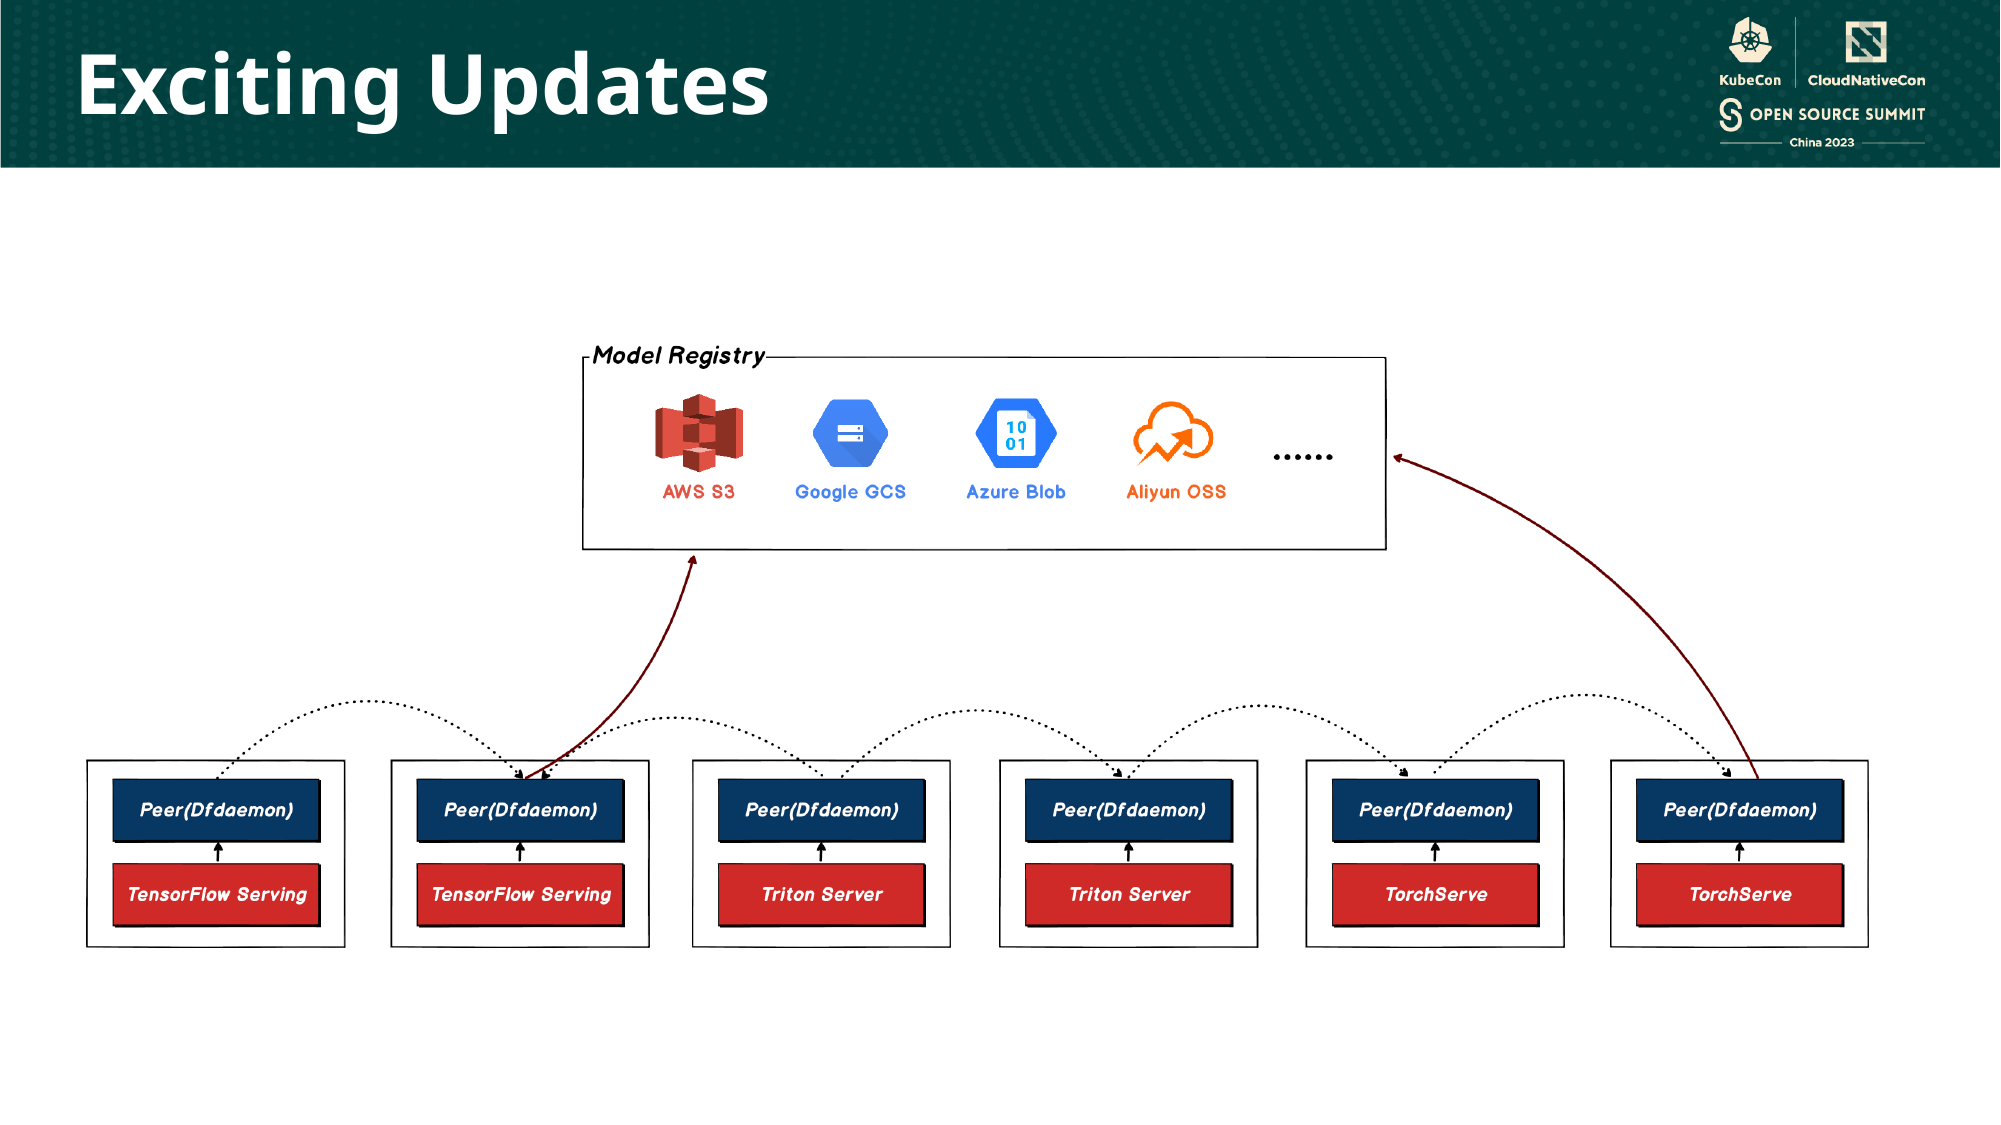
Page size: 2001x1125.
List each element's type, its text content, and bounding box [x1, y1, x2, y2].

text_box Exciting Updates [59, 0, 1785, 196]
picture [0, 0, 2000, 1125]
